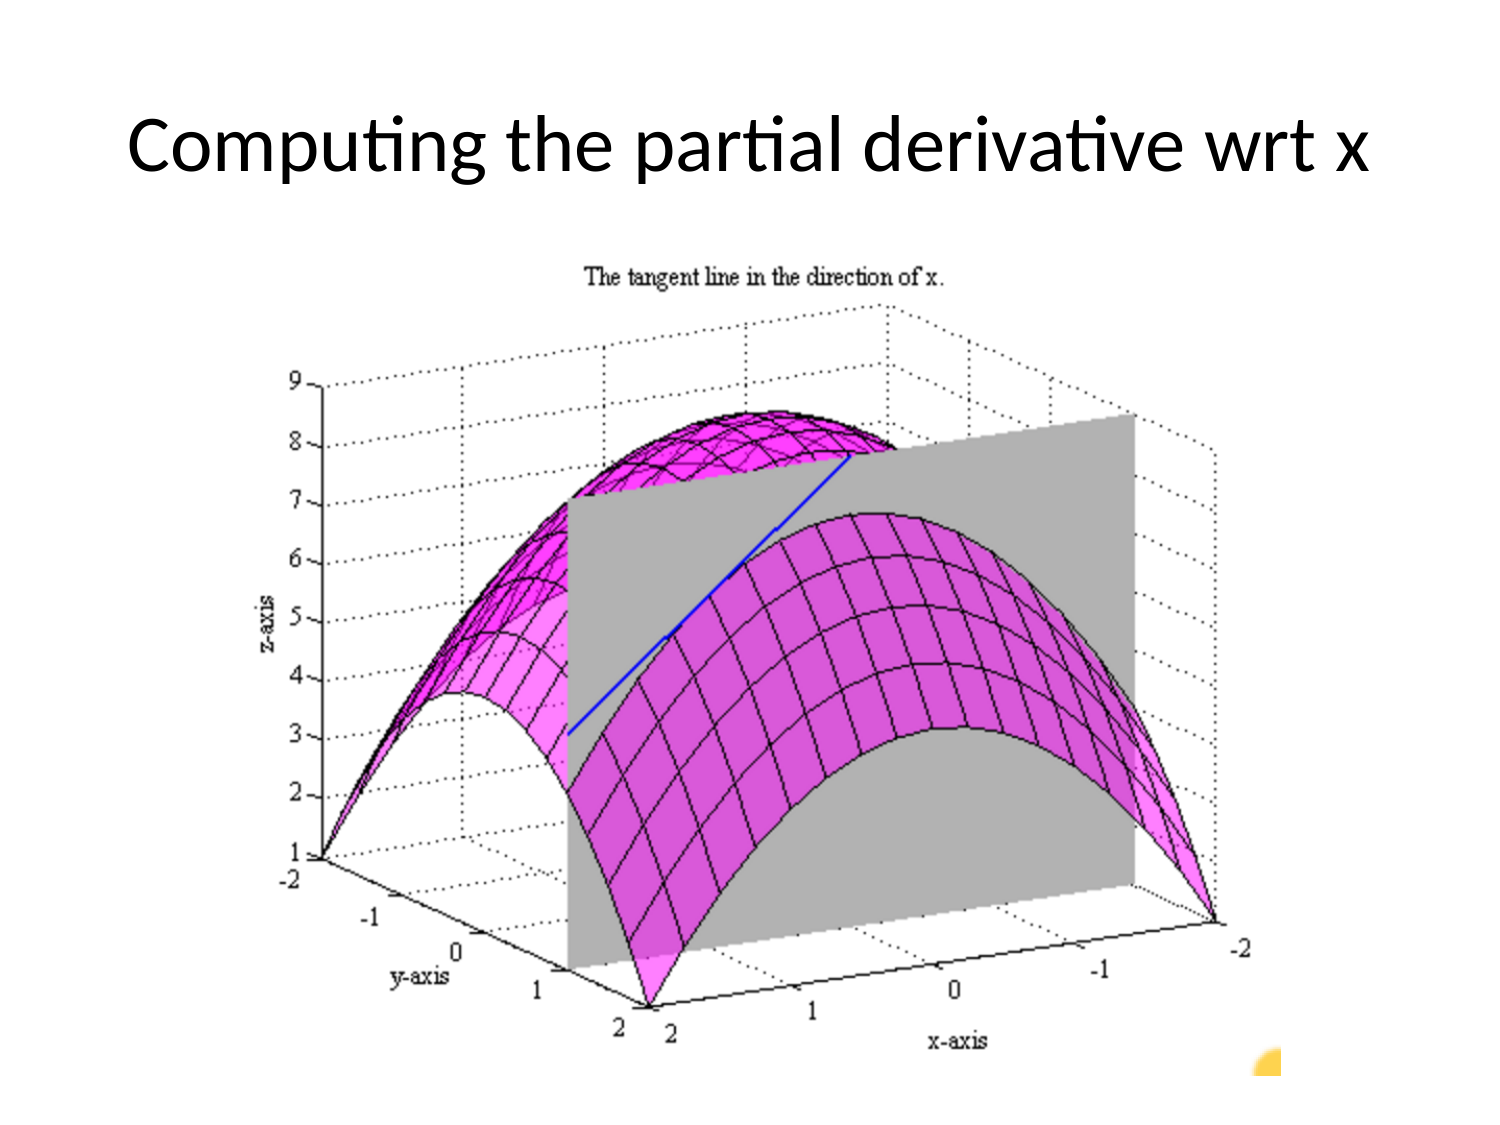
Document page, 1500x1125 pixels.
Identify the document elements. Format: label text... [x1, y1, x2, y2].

title Computing the partial derivative wrt x [75, 45, 1425, 233]
picture [215, 231, 1281, 1076]
